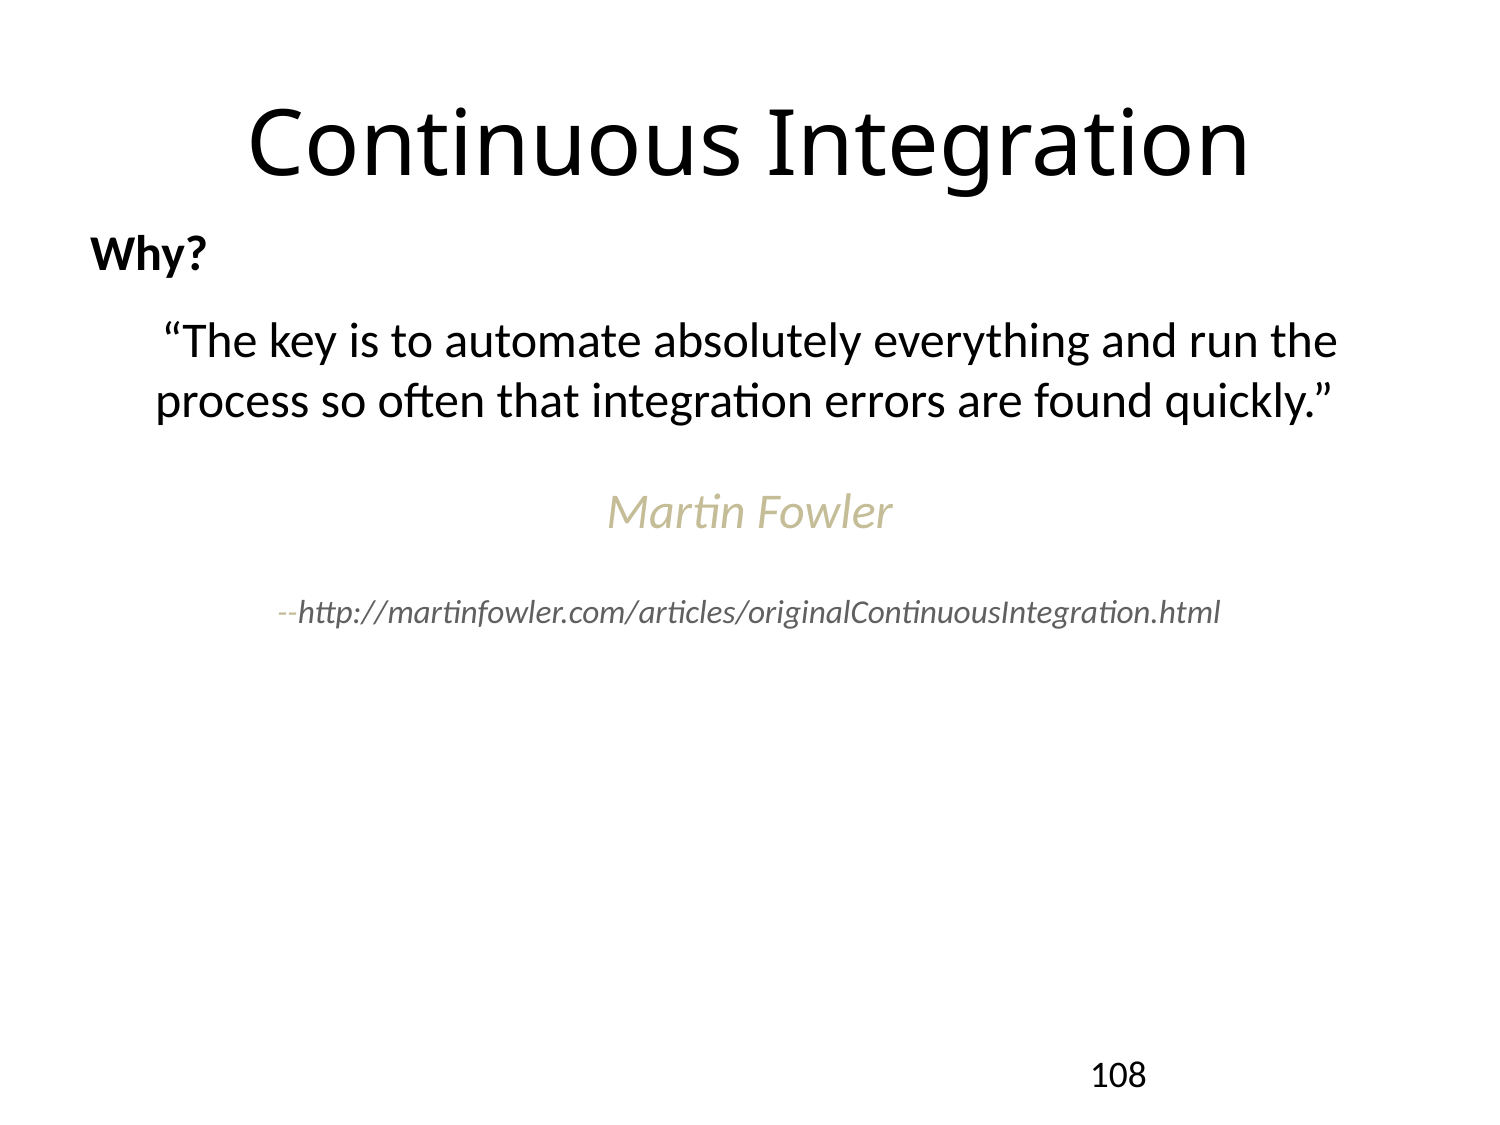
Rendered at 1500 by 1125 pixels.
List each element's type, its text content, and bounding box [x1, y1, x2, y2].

slide_number 108 [1074, 1042, 1425, 1103]
text_box “The key is to automate absolutely everything and run the process so often that integration errors are found quickly.” Martin Fowler --http://martinfowler.com/articles/originalContinuousIntegration.html [74, 299, 1425, 1000]
title Continuous Integration [75, 45, 1425, 214]
text_box Why? [74, 214, 1425, 288]
